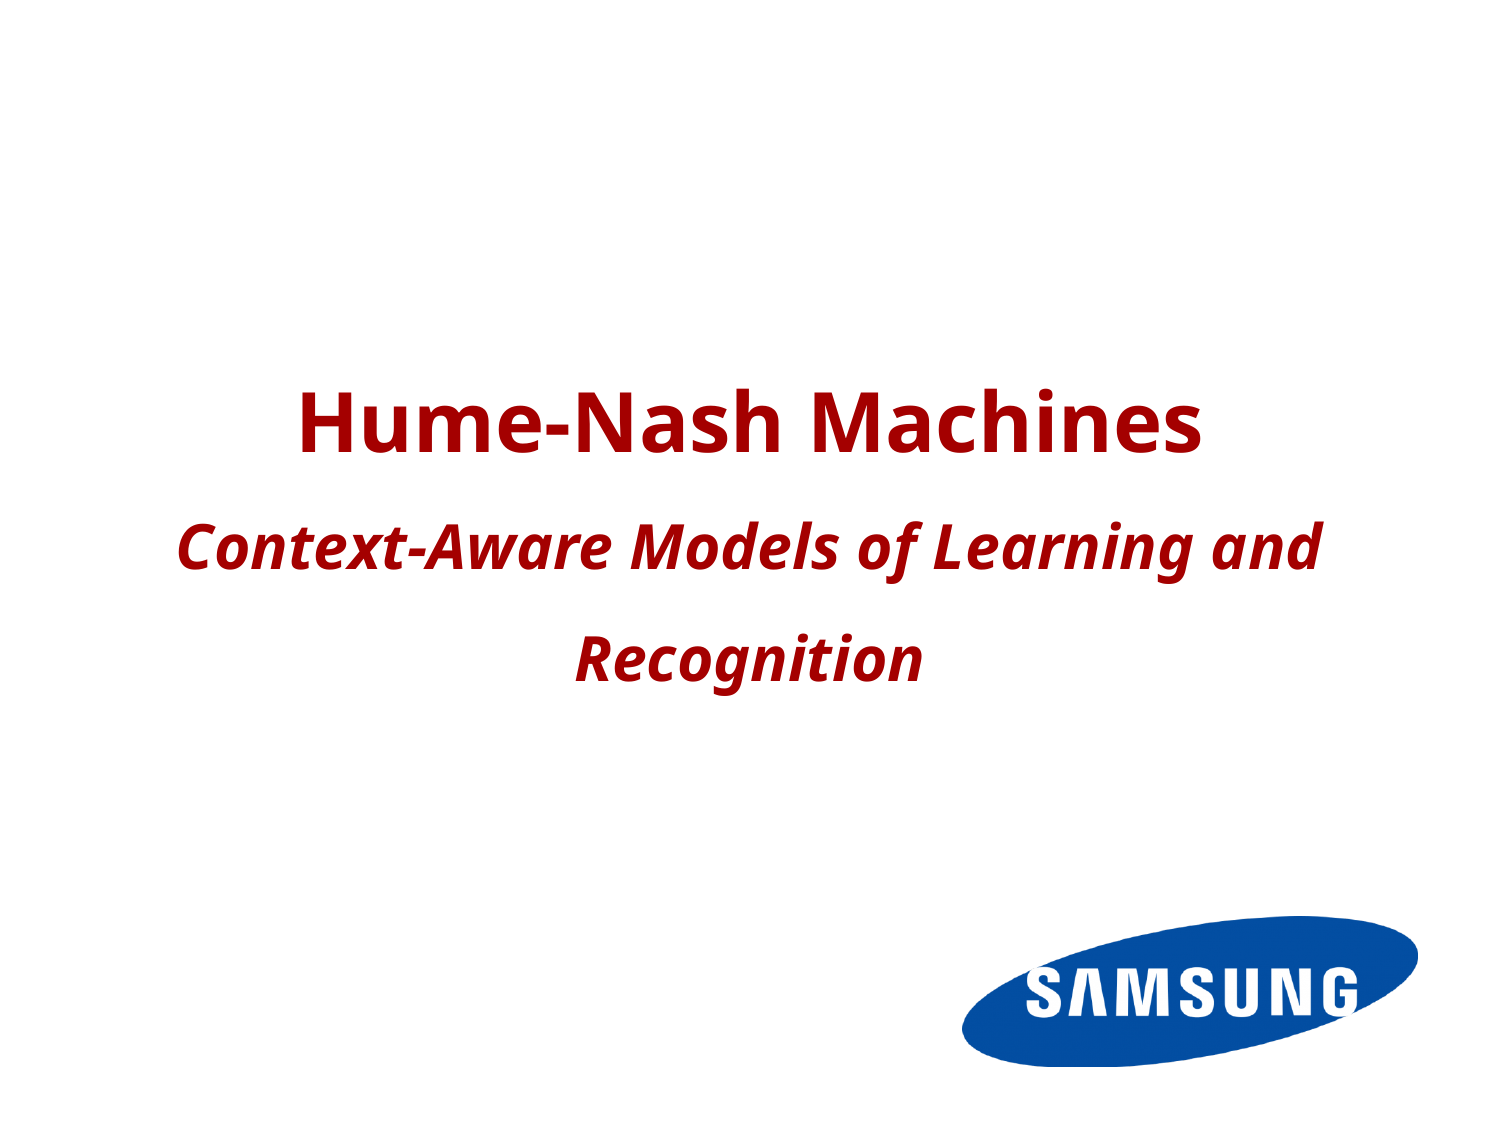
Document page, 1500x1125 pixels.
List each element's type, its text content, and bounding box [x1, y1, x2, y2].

picture [962, 916, 1418, 1068]
title Hume-Nash Machines Context-Aware Models of Learning and Recognition [0, 332, 1500, 681]
